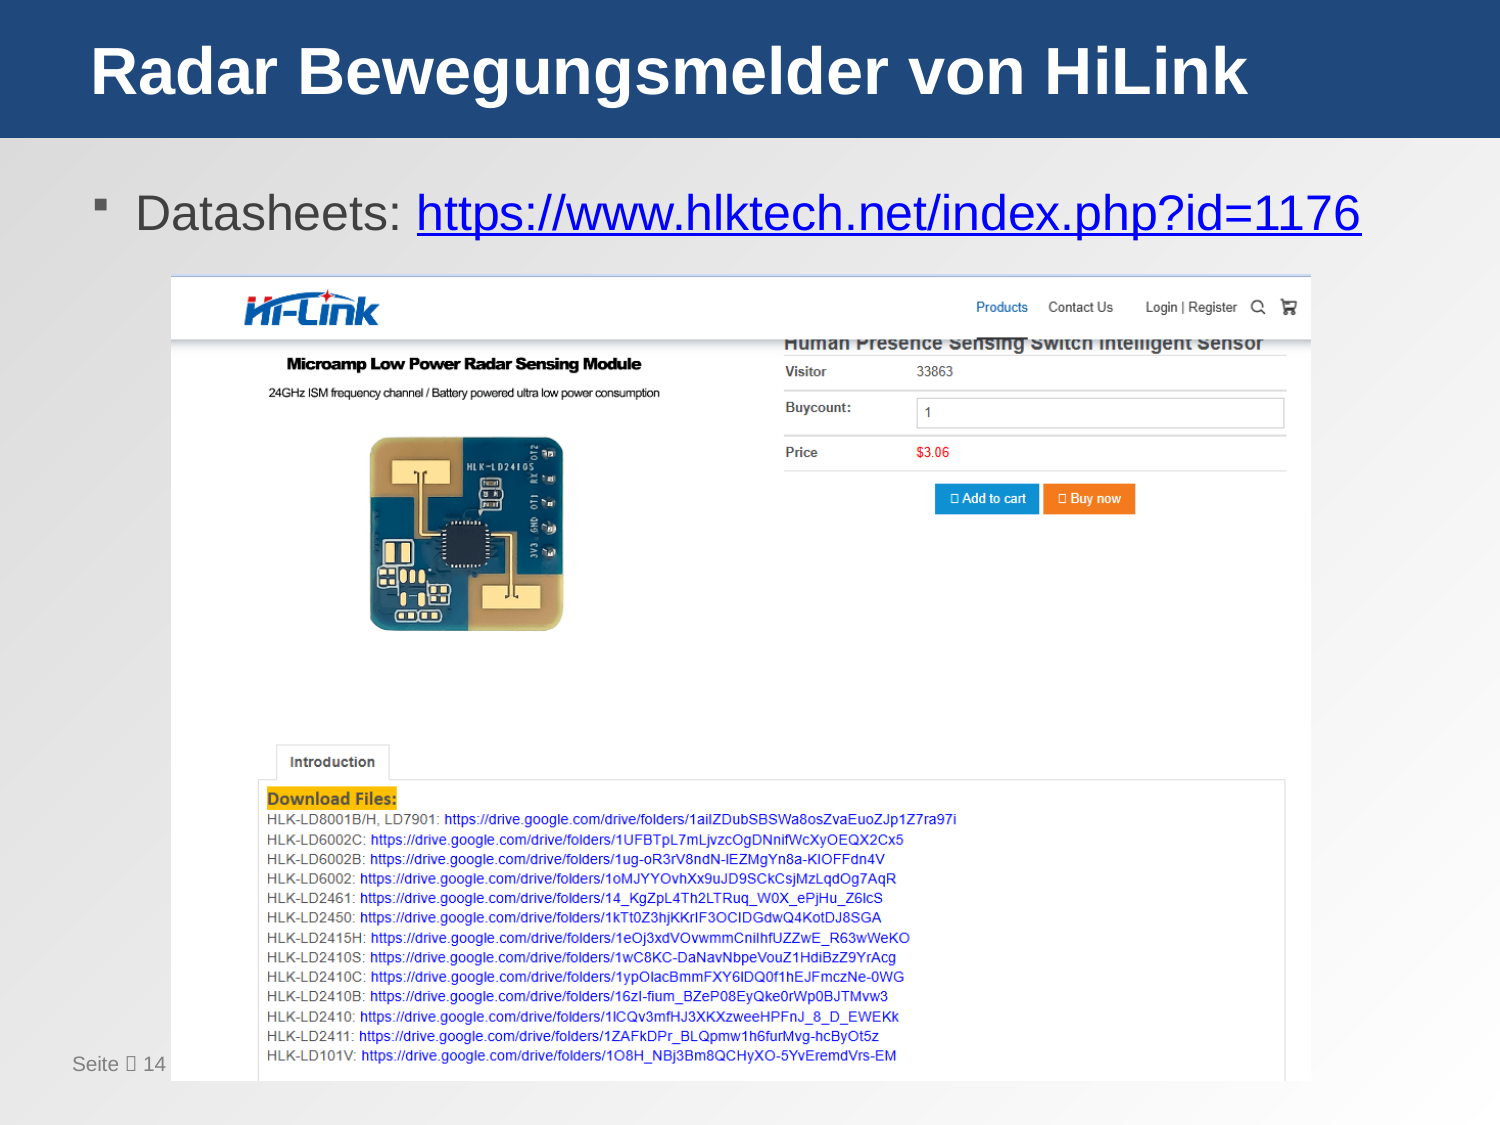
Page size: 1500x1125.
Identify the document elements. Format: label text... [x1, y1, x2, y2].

picture [170, 274, 1312, 1081]
list Datasheets: https://www.hlktech.net/index.php?id=1176 [76, 172, 1424, 929]
title Radar Bewegungsmelder von HiLink [75, 20, 1425, 208]
